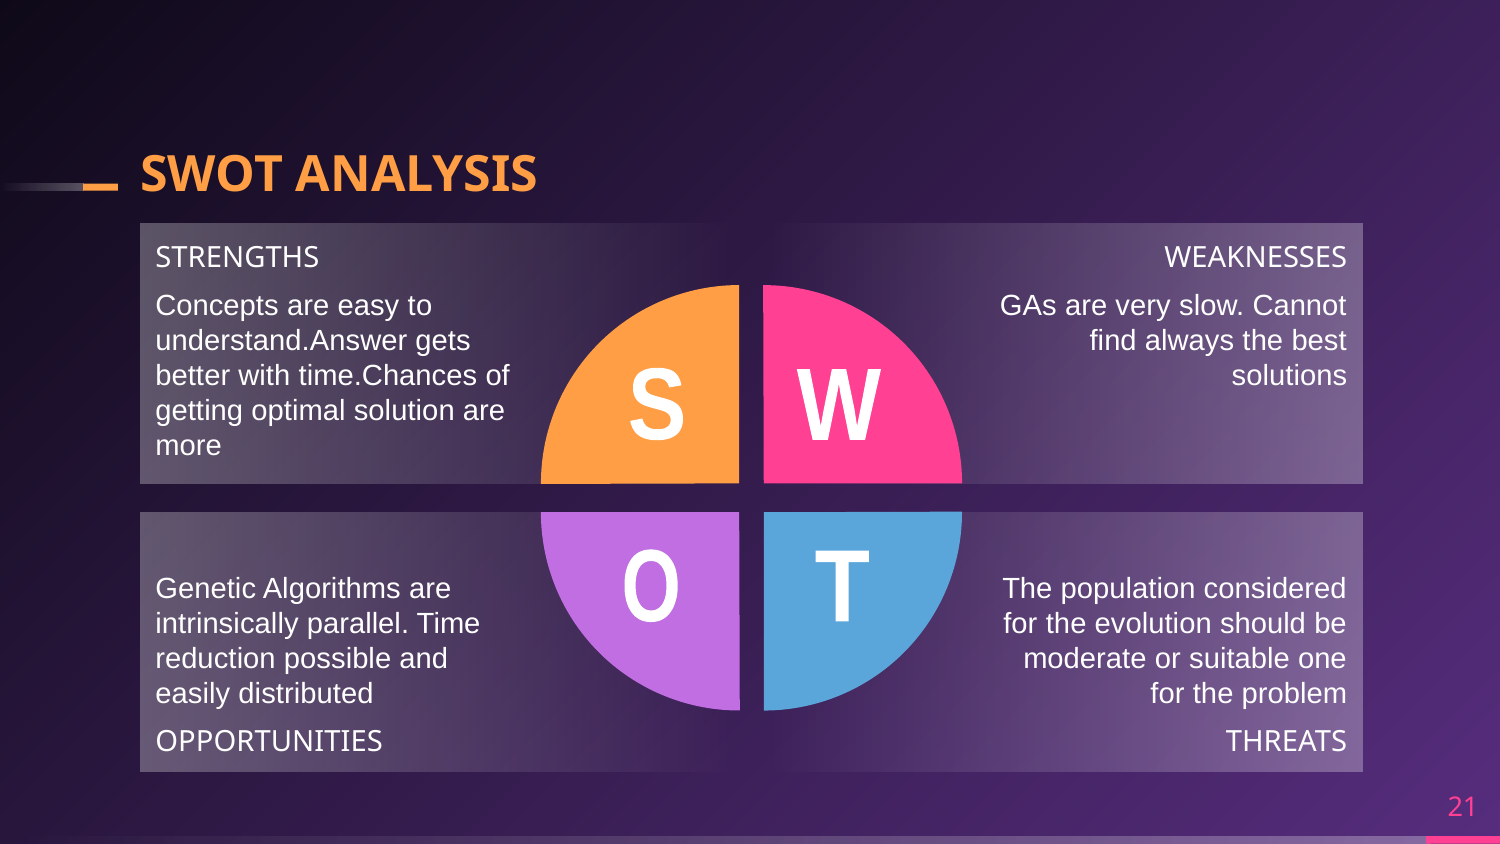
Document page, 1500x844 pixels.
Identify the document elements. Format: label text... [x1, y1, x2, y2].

text_box [763, 511, 963, 711]
text_box [540, 285, 740, 484]
slide_number ‹#› [1426, 779, 1500, 837]
text_box Genetic Algorithms are intrinsically parallel. Time reduction possible and easily distributed OPPORTUNITIES [140, 512, 739, 772]
text_box [763, 285, 963, 484]
text_box WEAKNESSES GAs are very slow. Cannot find always the best solutions [763, 223, 1363, 484]
title SWOT ANALYSIS [140, 137, 1011, 203]
text_box The population considered for the evolution should be moderate or suitable one for the problem THREATS [763, 512, 1363, 772]
text_box STRENGTHS Concepts are easy to understand.Answer gets better with time.Chances of getting optimal solution are more [140, 223, 739, 484]
text_box [540, 512, 740, 711]
